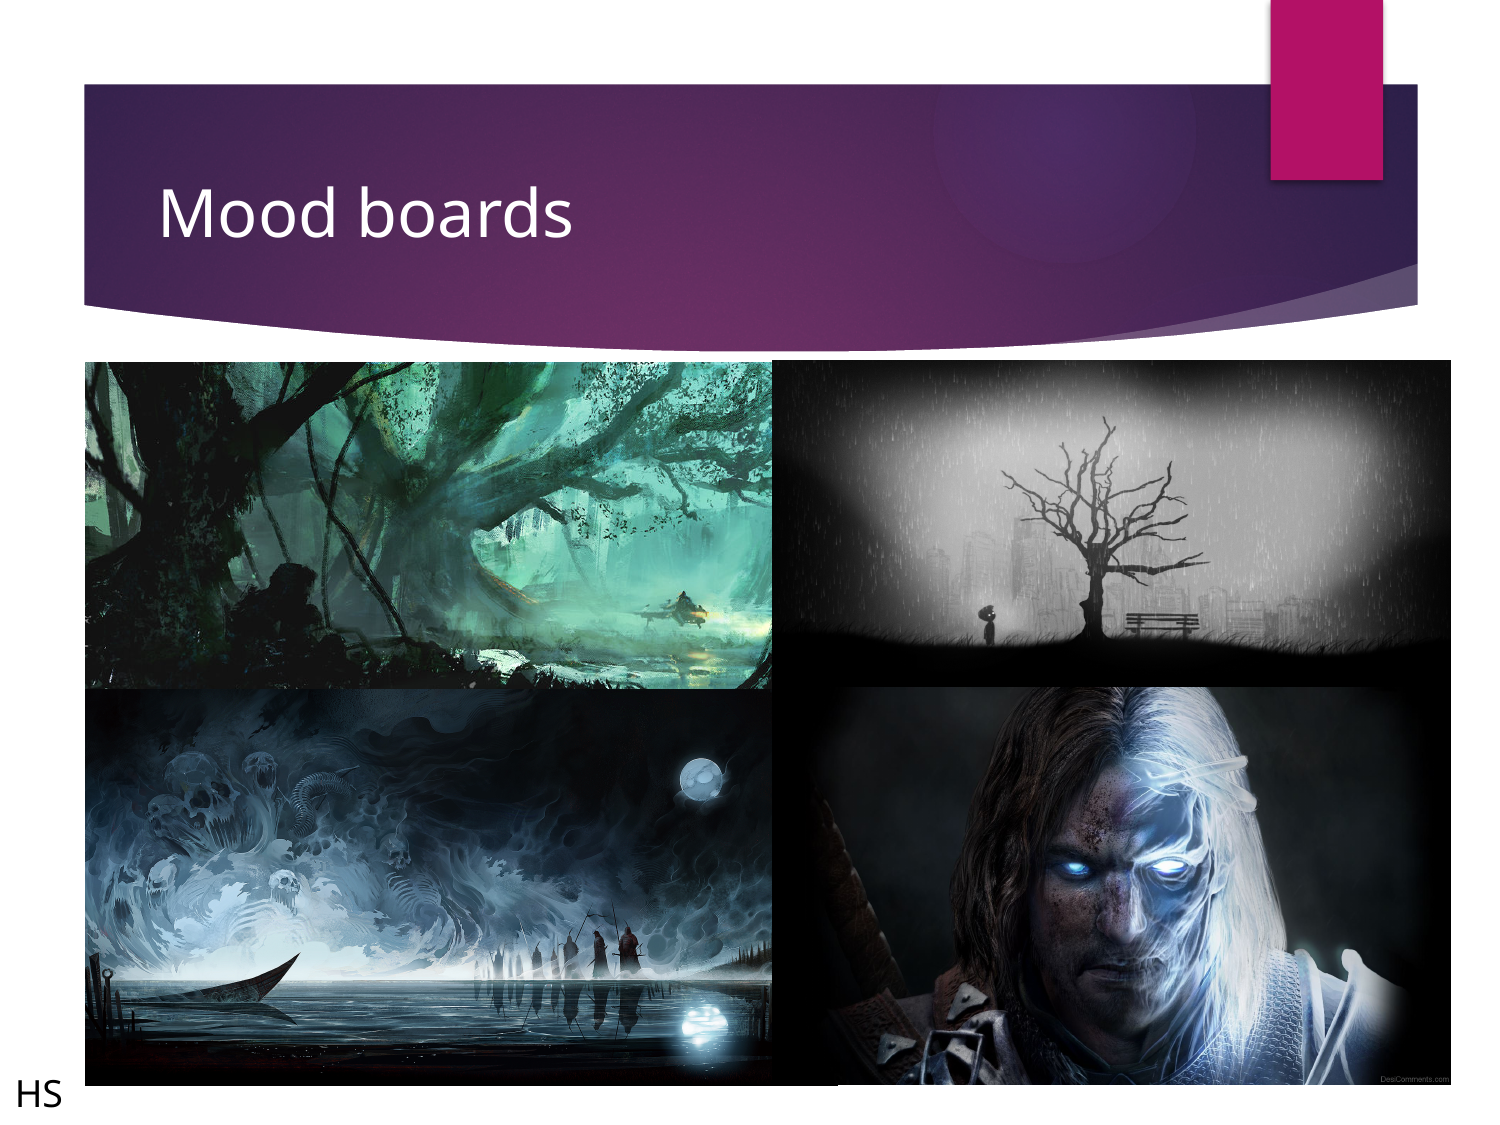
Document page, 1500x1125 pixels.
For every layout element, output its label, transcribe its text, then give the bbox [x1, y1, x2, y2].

title Mood boards [142, 152, 1183, 269]
picture [85, 359, 1451, 1086]
text_box HS [0, 1062, 88, 1123]
